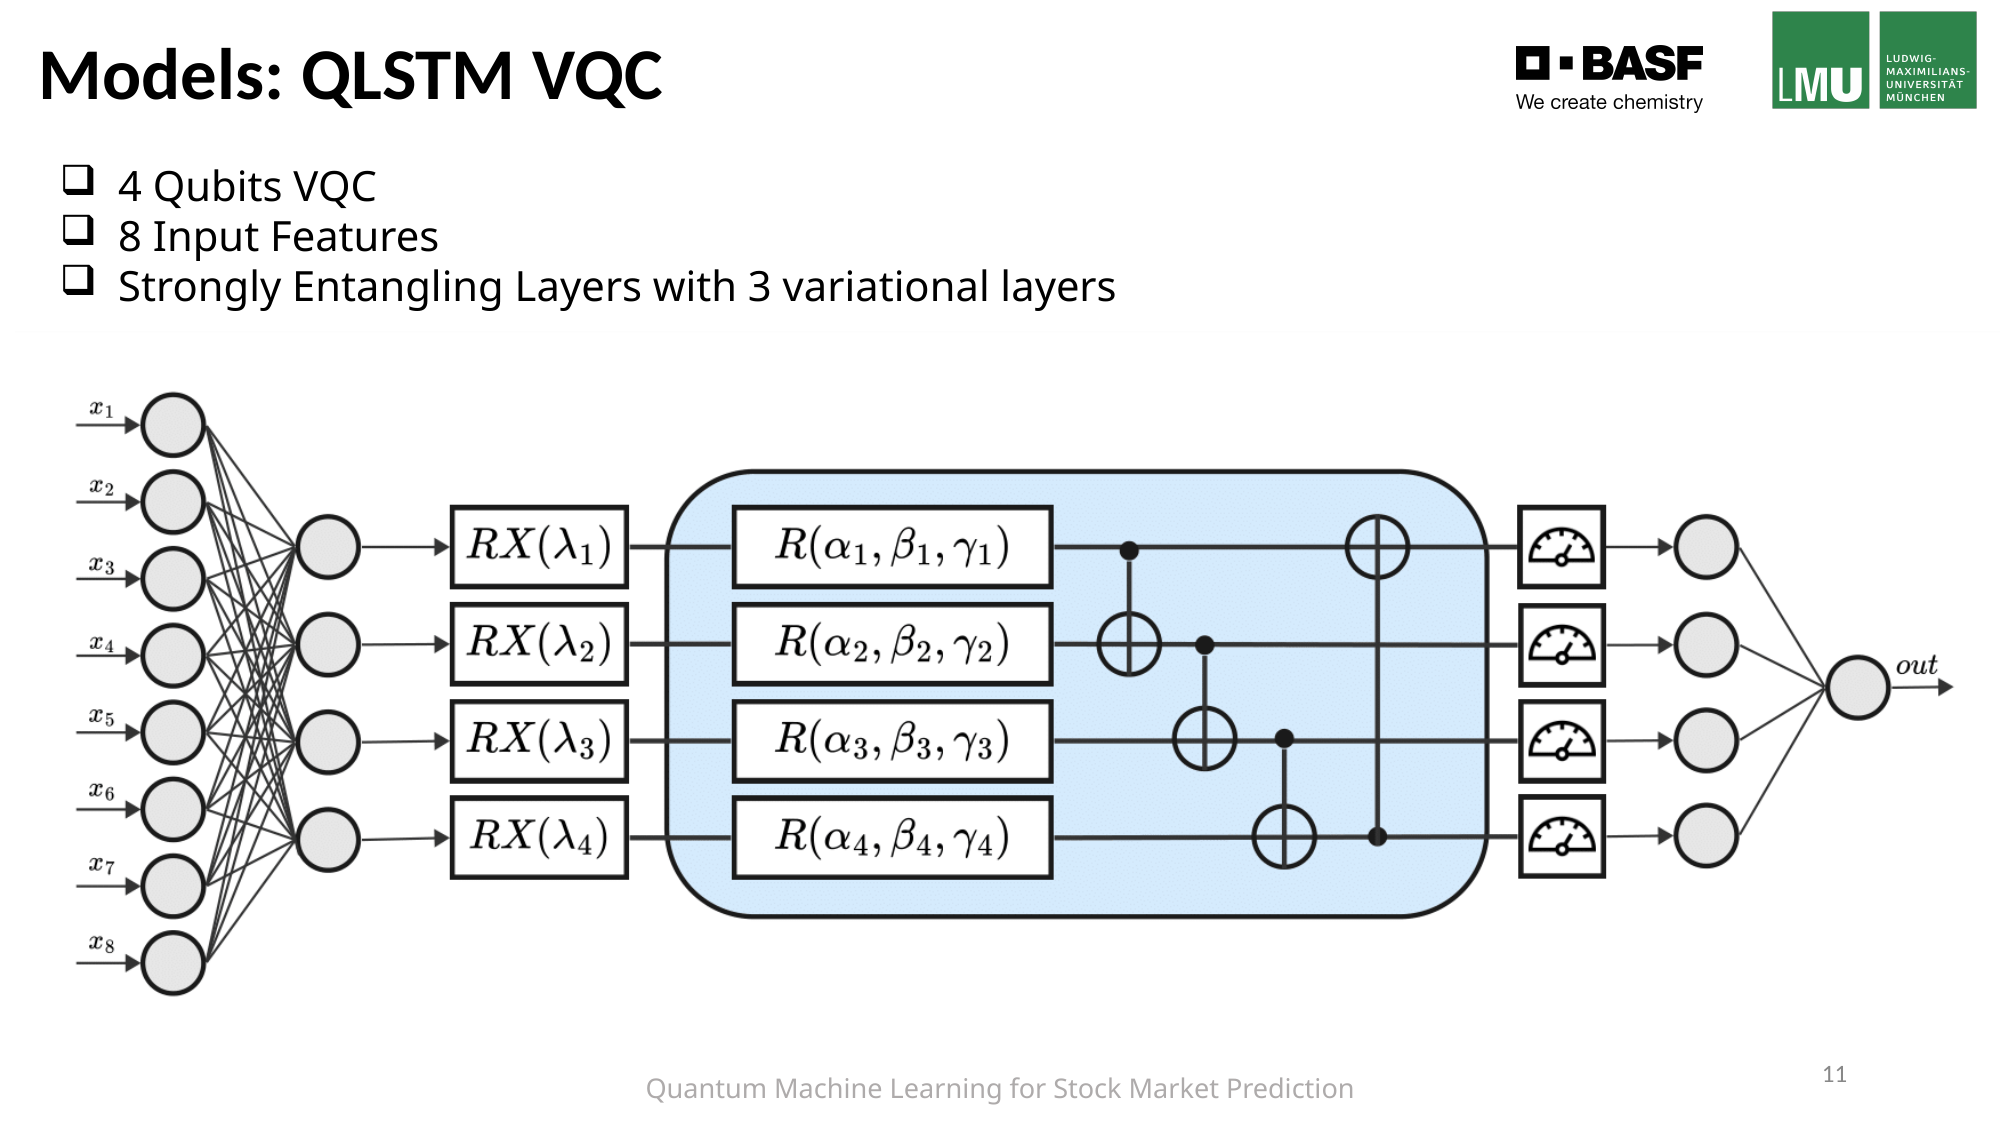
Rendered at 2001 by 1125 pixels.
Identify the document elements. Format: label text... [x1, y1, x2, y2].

text_box 4 Qubits VQC 8 Input Features Strongly Entangling Layers with 3 variational layers [28, 145, 1987, 331]
picture [1516, 45, 1703, 113]
text_box Quantum Machine Learning for Stock Market Prediction [296, 1067, 1704, 1112]
picture [15, 331, 2000, 1056]
slide_number 11 [1704, 1067, 1863, 1103]
picture [1762, 1, 1987, 120]
text_box Models: QLSTM VQC [24, 19, 1431, 122]
